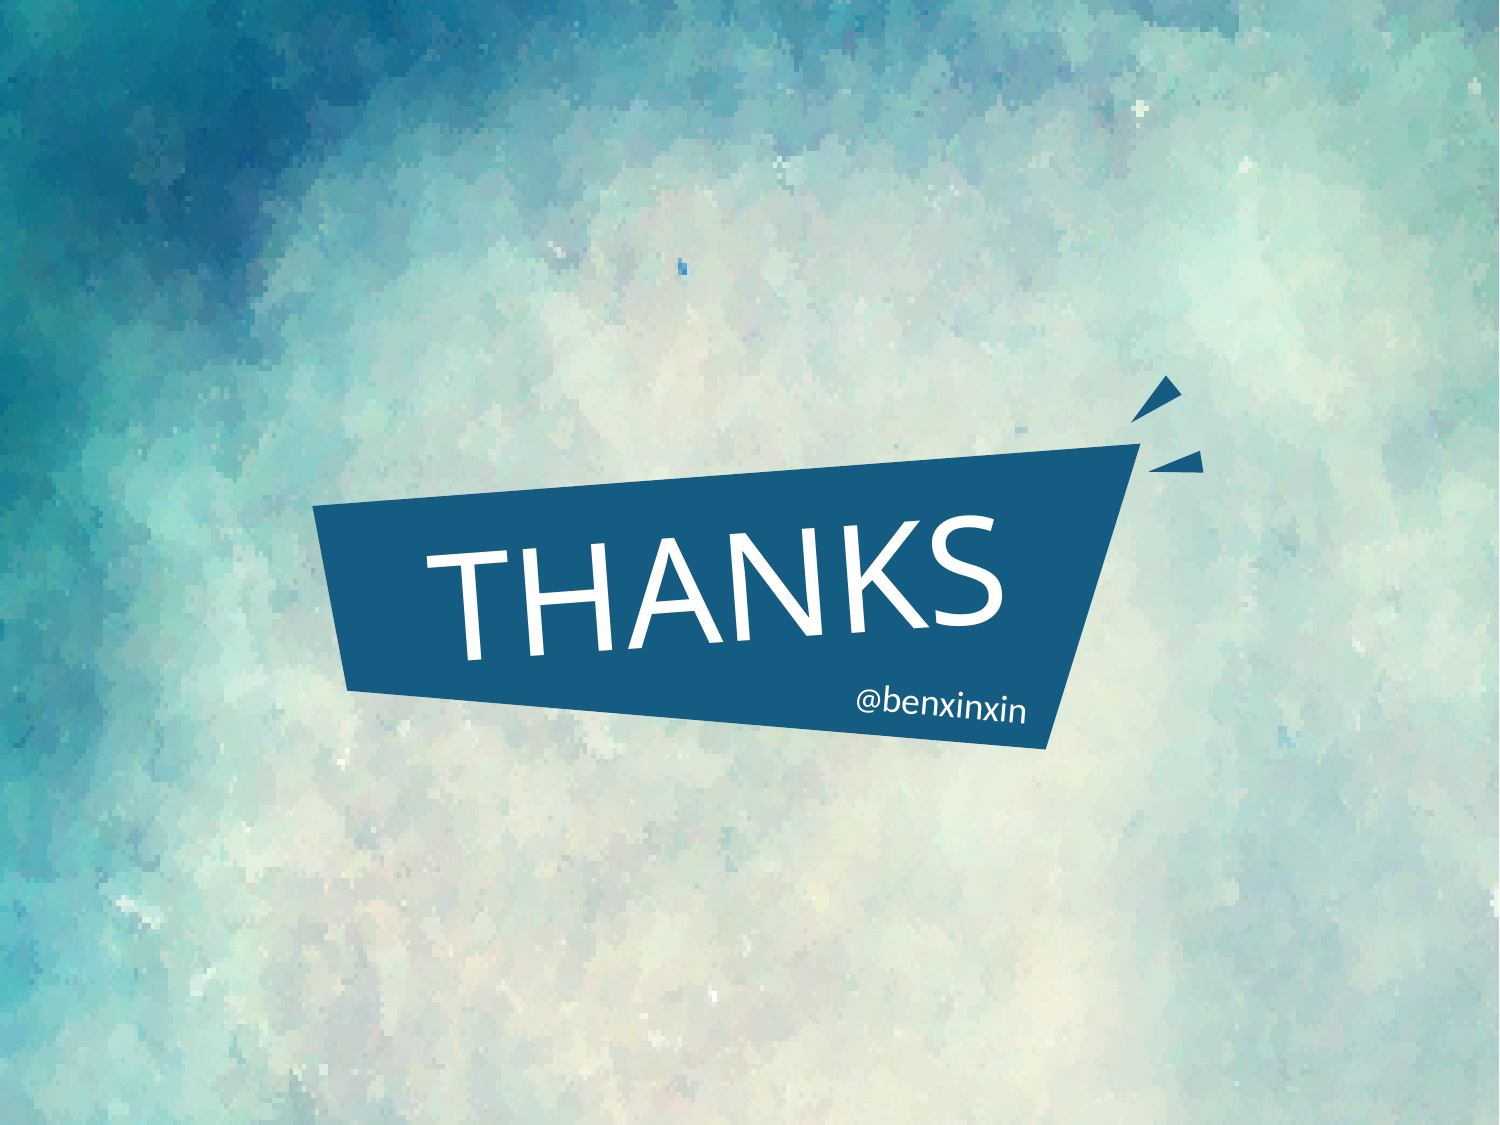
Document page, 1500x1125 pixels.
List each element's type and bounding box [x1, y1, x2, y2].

picture [0, 0, 1500, 1125]
text_box [288, 375, 1204, 750]
